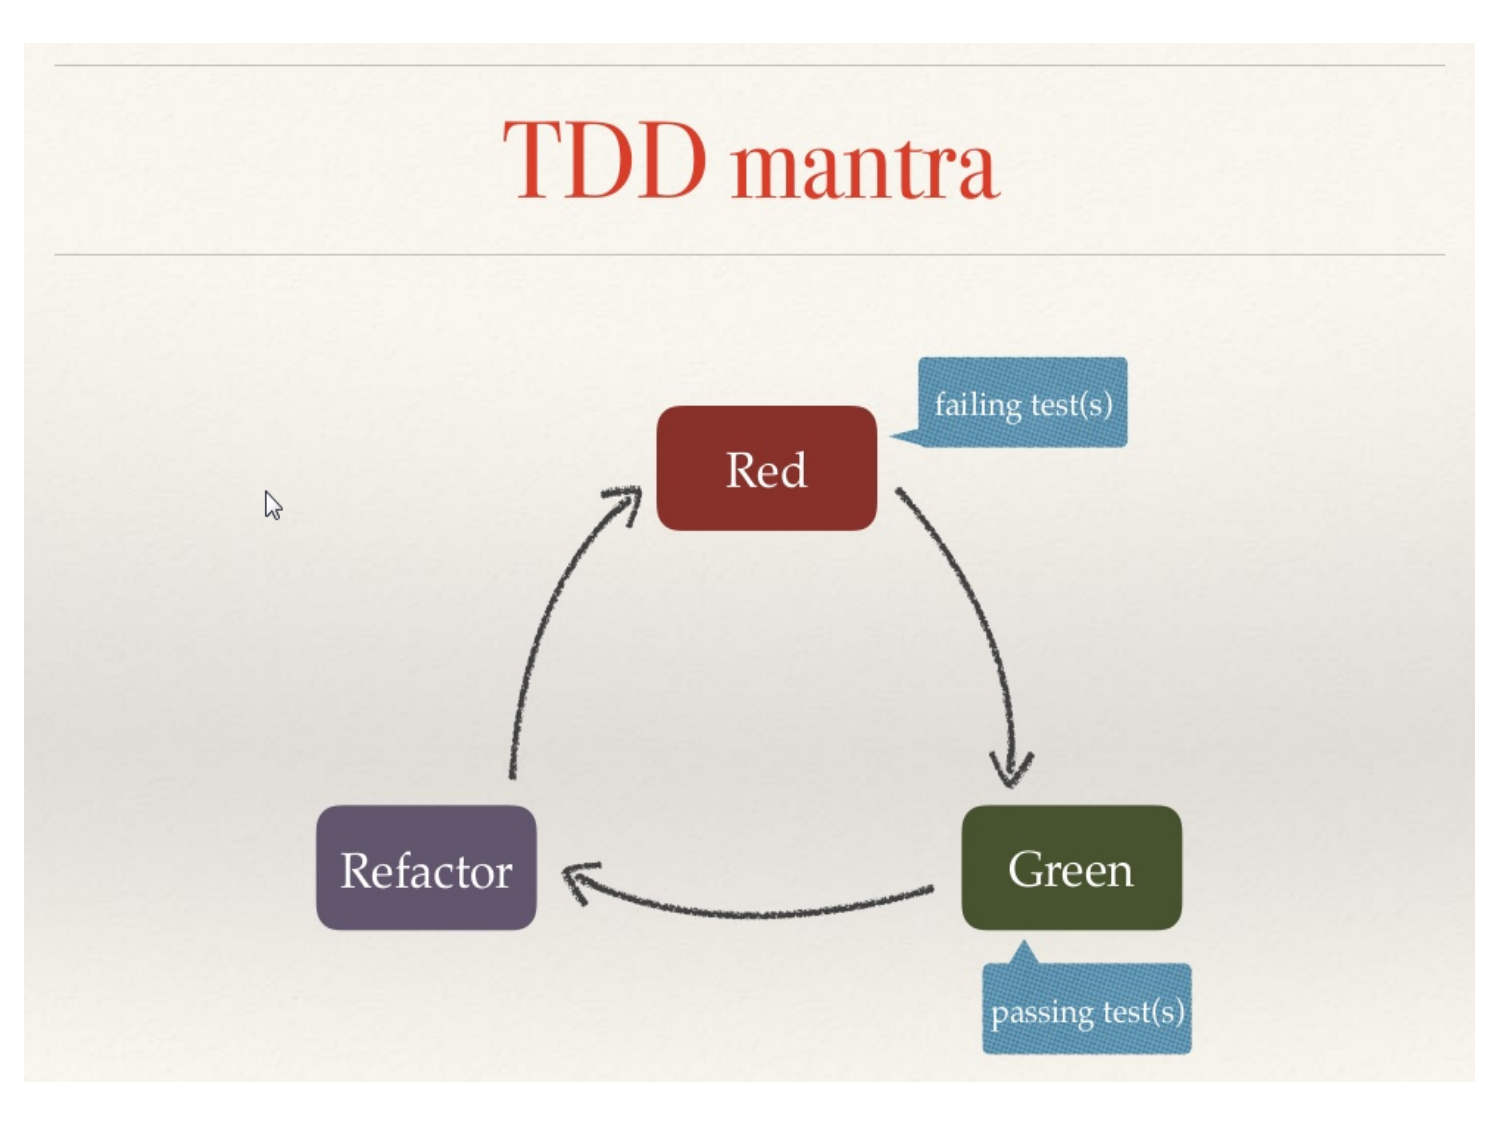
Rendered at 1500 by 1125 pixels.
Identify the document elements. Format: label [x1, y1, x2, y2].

picture [24, 43, 1476, 1082]
